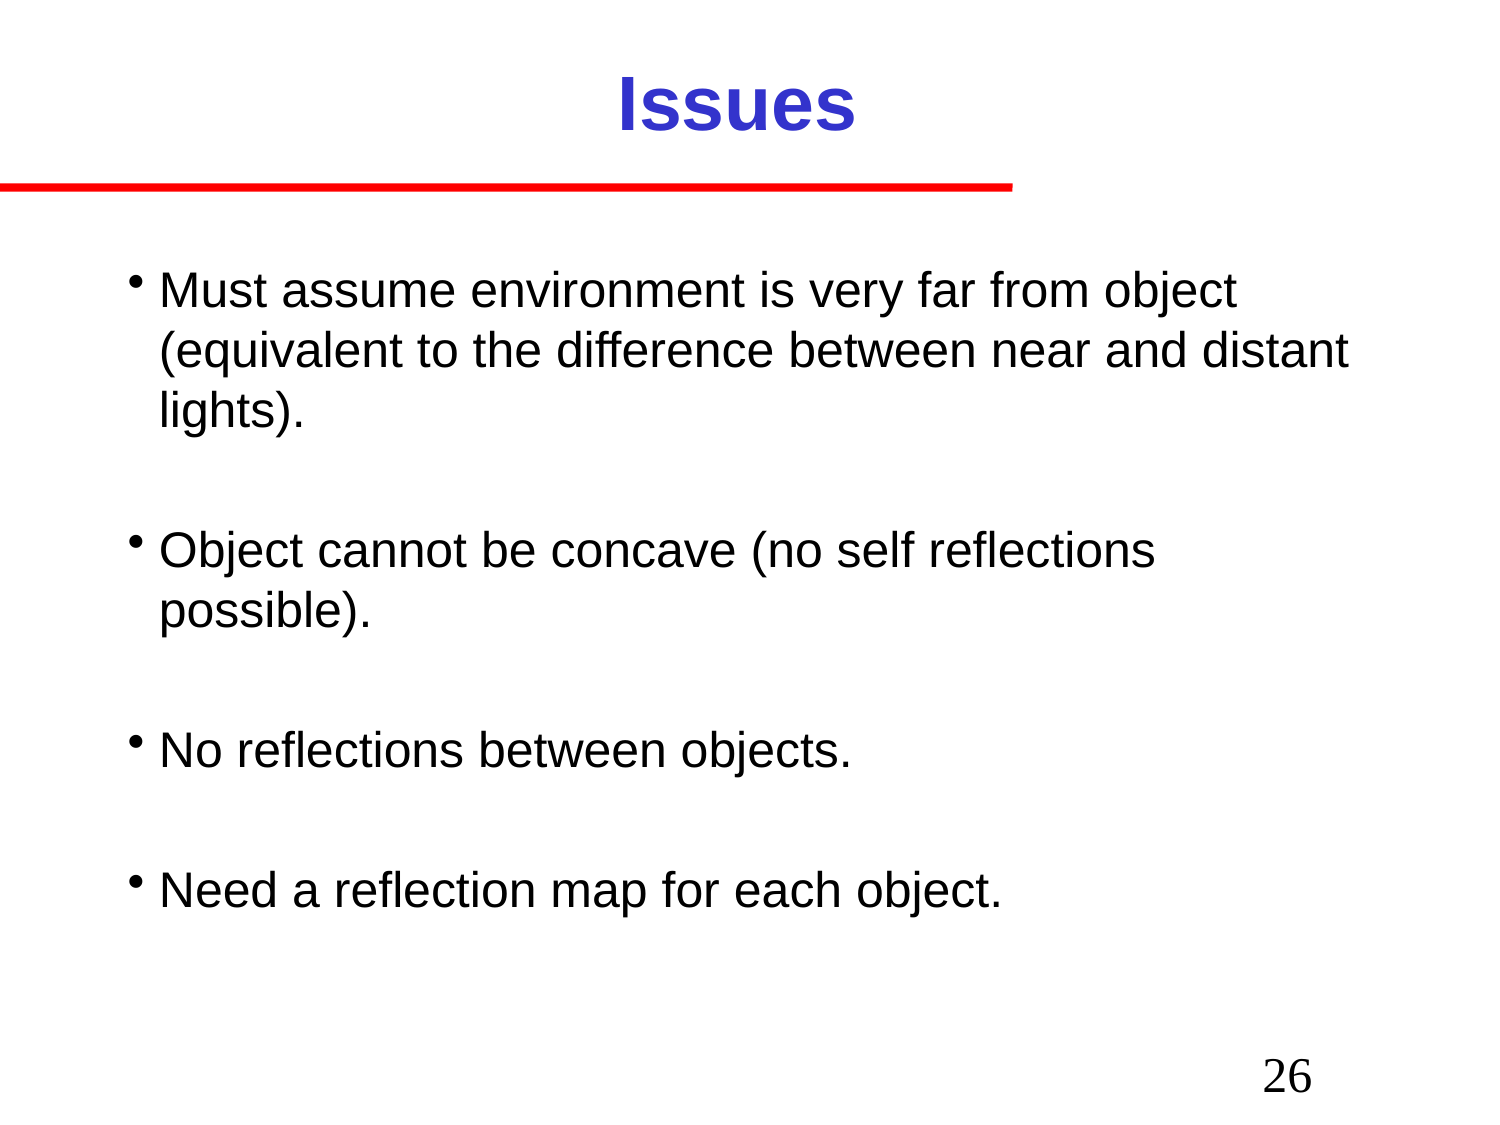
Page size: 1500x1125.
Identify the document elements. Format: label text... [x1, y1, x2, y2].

list Must assume environment is very far from object (equivalent to the difference between near and distant lights). Object cannot be concave (no self reflections possible). No reflections between objects. Need a reflection map for each object. [112, 249, 1388, 1025]
slide_number 26 [1074, 1042, 1426, 1103]
title Issues [0, 12, 1475, 188]
